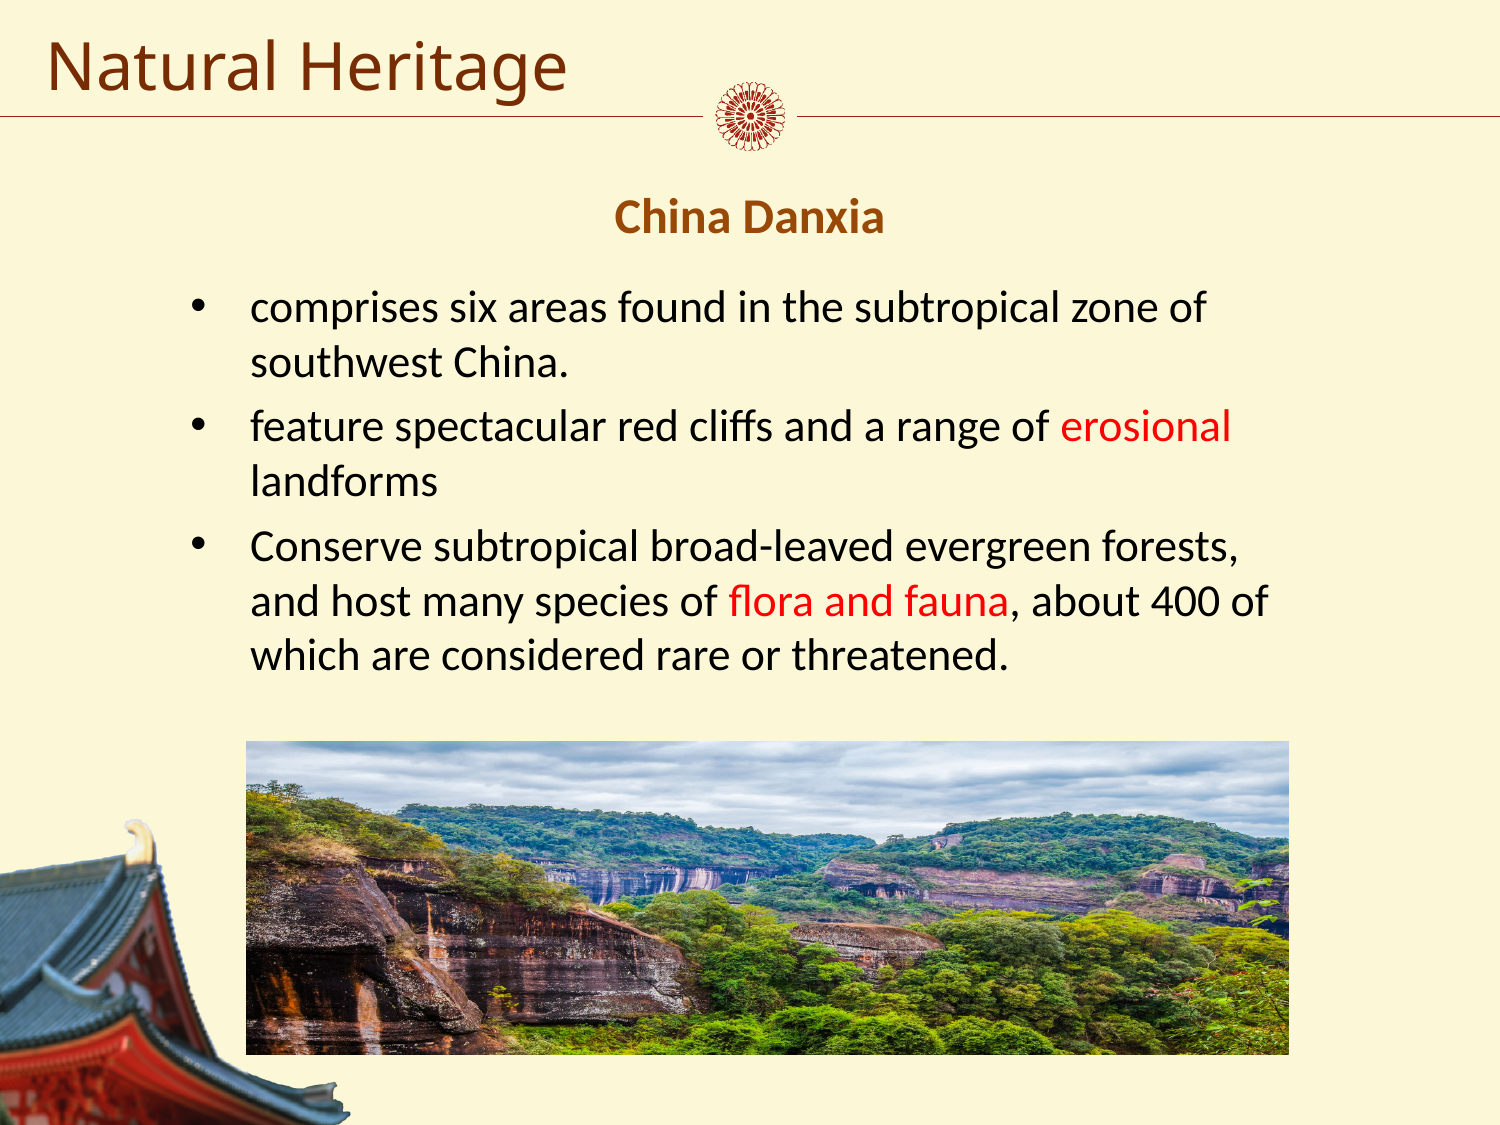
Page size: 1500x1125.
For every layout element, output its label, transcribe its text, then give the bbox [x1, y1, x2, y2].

text_box comprises six areas found in the subtropical zone of southwest China. feature spectacular red cliffs and a range of erosional landforms Conserve subtropical broad-leaved evergreen forests, and host many species of flora and fauna, about 400 of which are considered rare or threatened. [175, 269, 1313, 926]
text_box China Danxia [58, 175, 1442, 270]
picture [0, 741, 1290, 1125]
text_box Natural Heritage [0, 0, 633, 111]
picture [715, 82, 785, 151]
